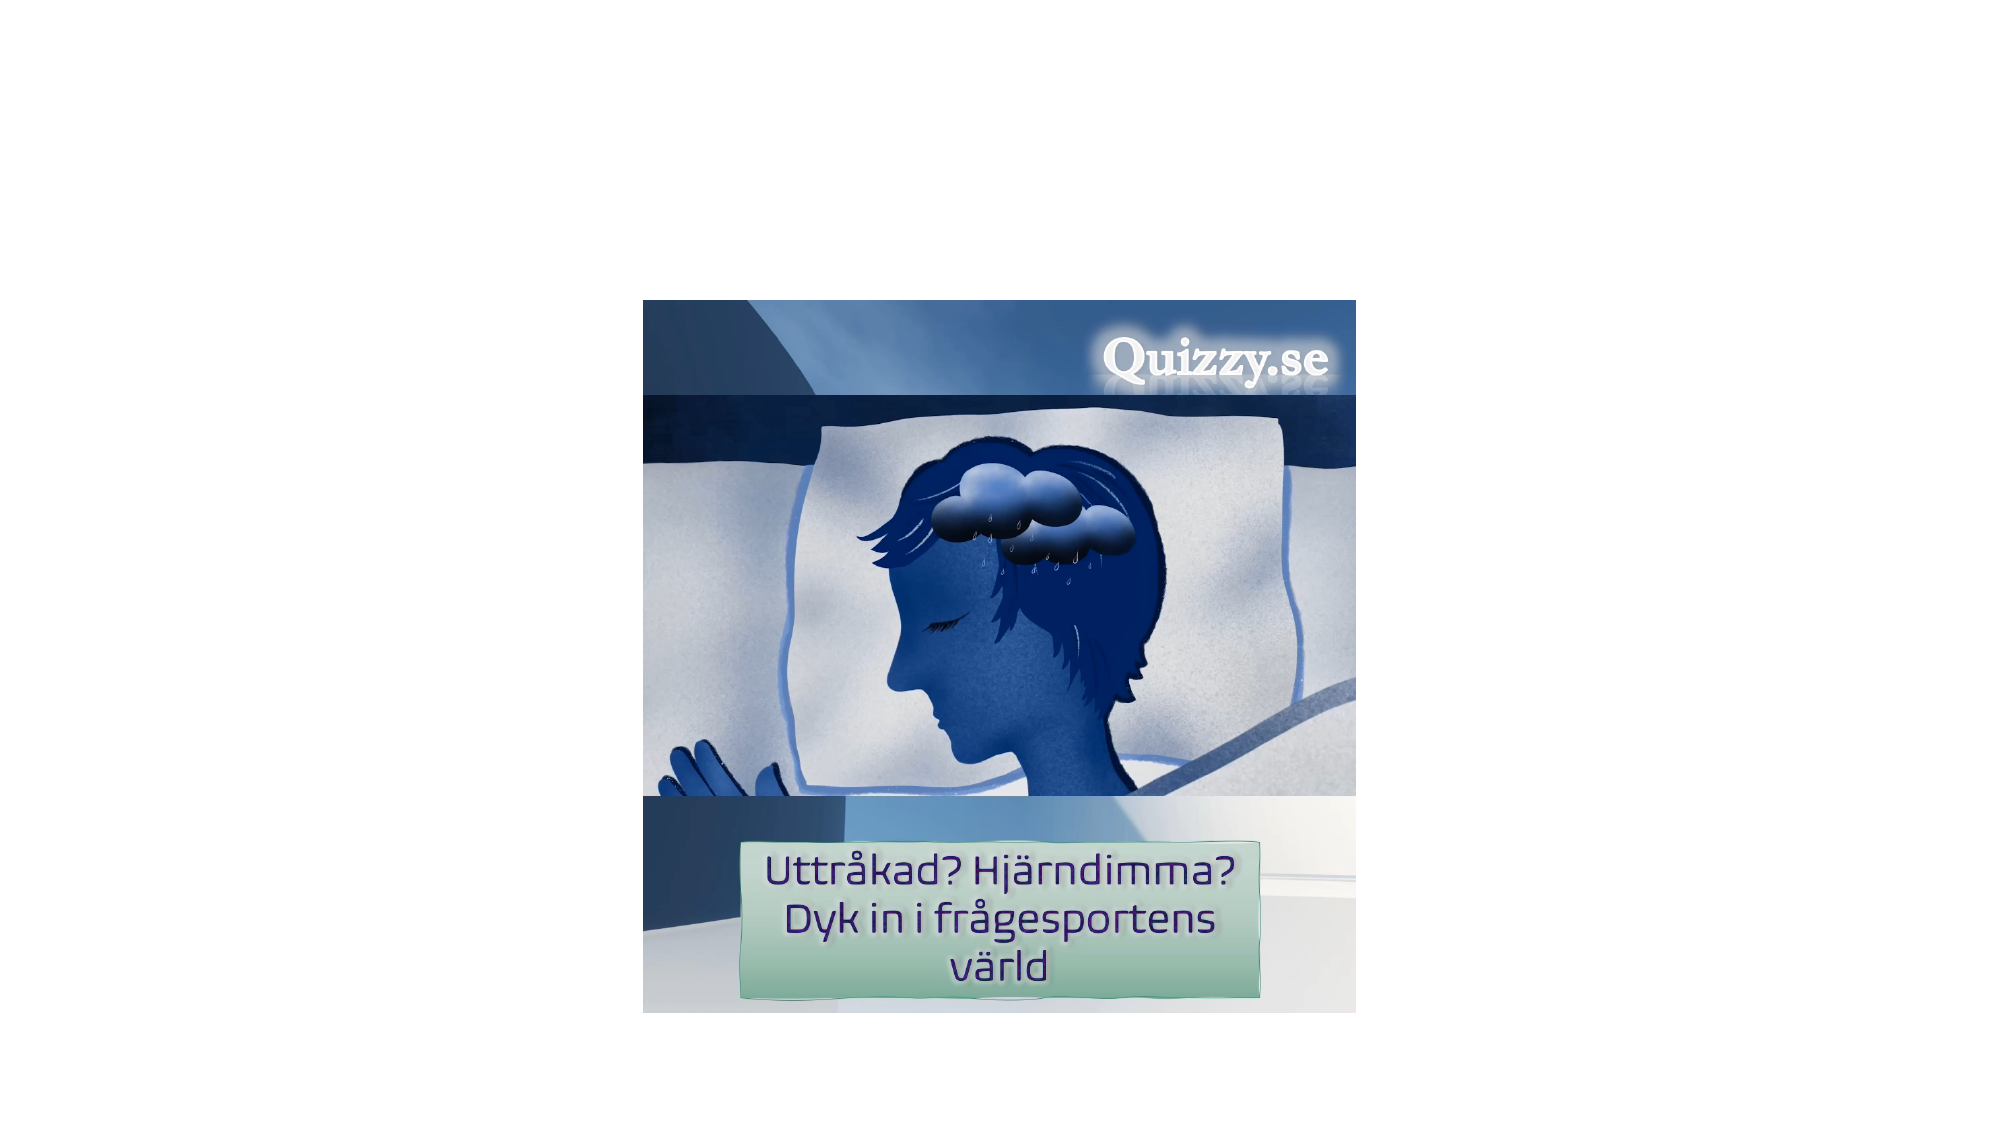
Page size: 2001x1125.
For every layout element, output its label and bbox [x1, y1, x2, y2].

list [642, 298, 1358, 1014]
